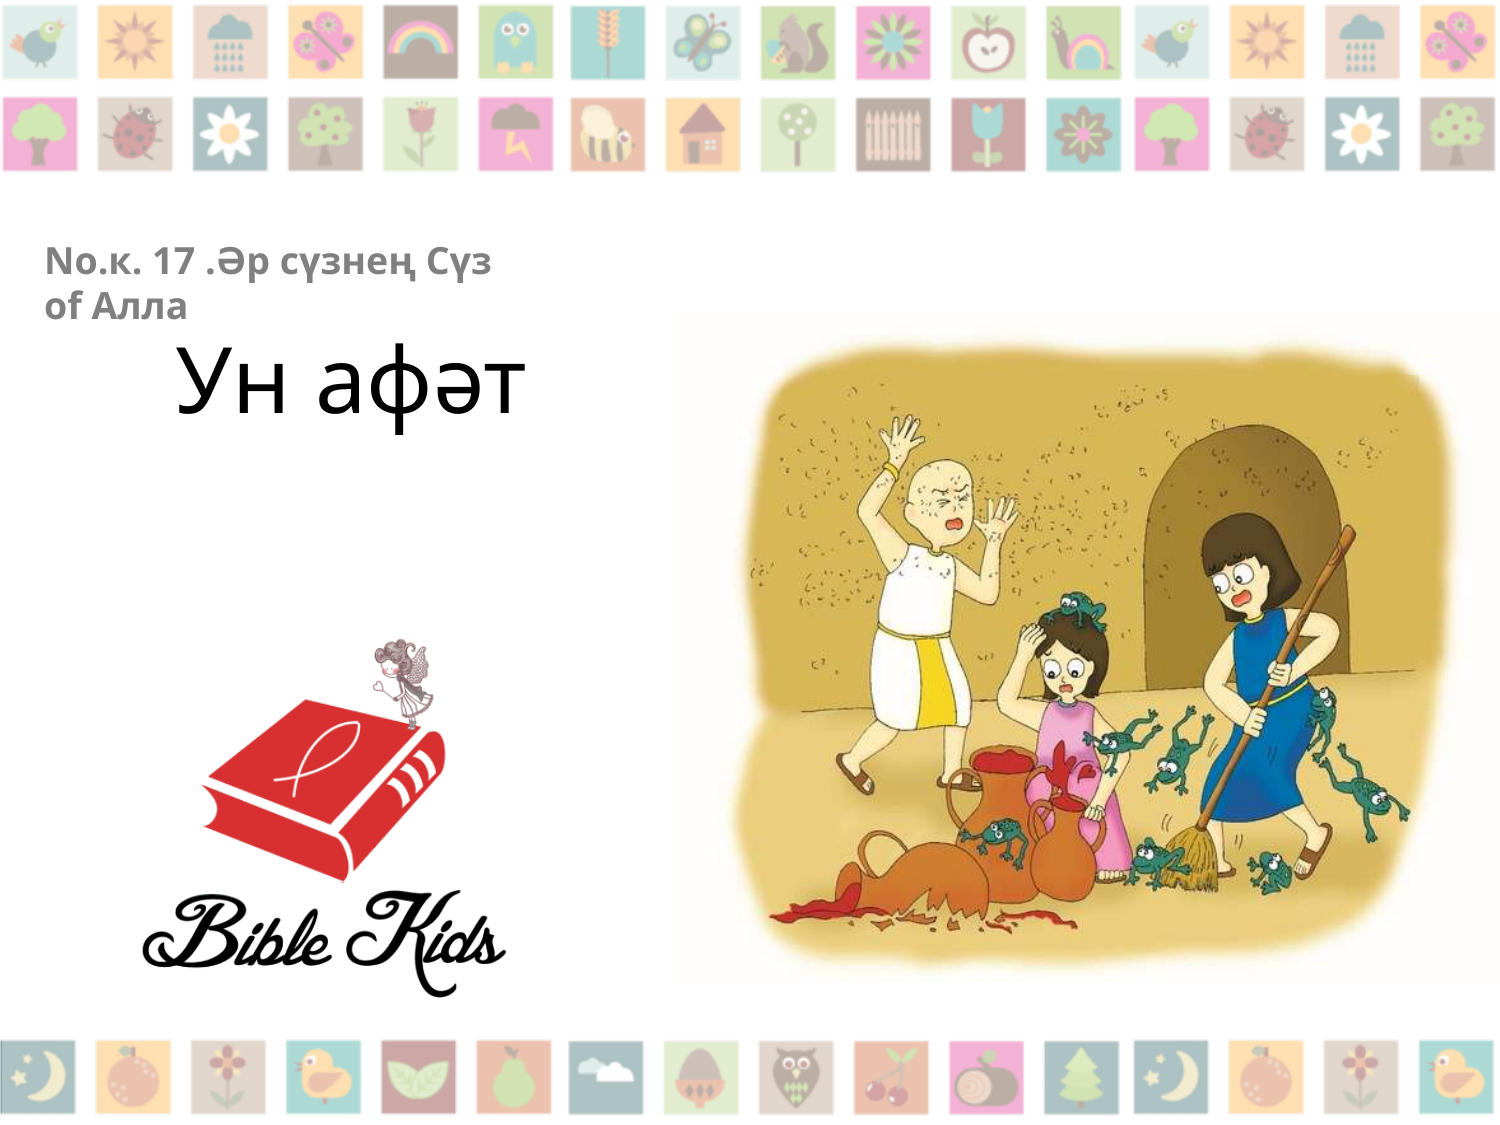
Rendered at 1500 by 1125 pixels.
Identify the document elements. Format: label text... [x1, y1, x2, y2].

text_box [0, 1028, 1500, 1118]
picture [117, 600, 544, 1027]
text_box No.к. 17 .Әр сүзнең Сүз of Алла [29, 229, 543, 314]
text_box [0, 3, 1500, 181]
text_box Ун афәт [29, 314, 675, 440]
picture [677, 314, 1500, 983]
